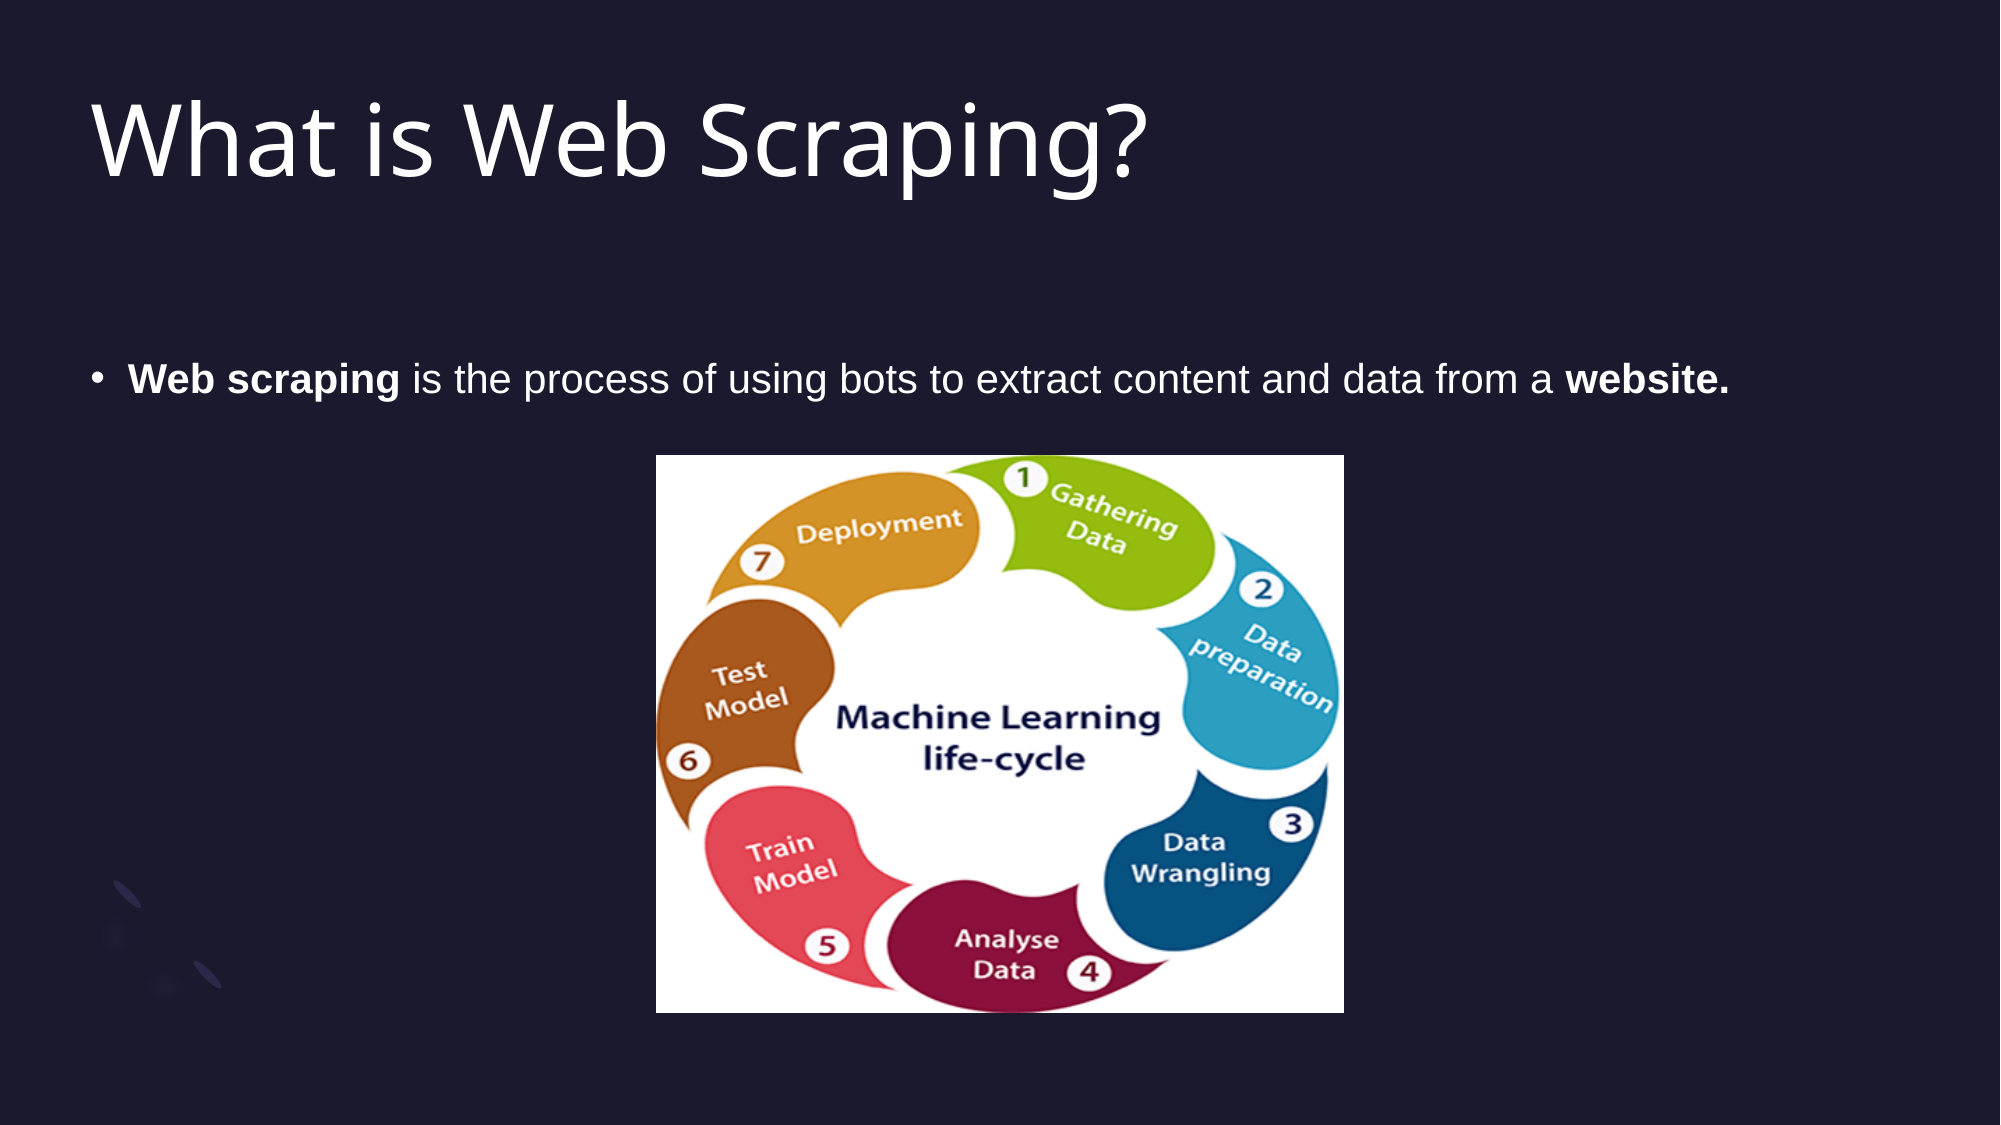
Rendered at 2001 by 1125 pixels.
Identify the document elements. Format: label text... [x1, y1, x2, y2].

picture [656, 455, 1344, 1013]
title What is Web Scraping? [90, 90, 1910, 309]
list Web scraping is the process of using bots to extract content and data from a website. [90, 346, 1910, 1000]
